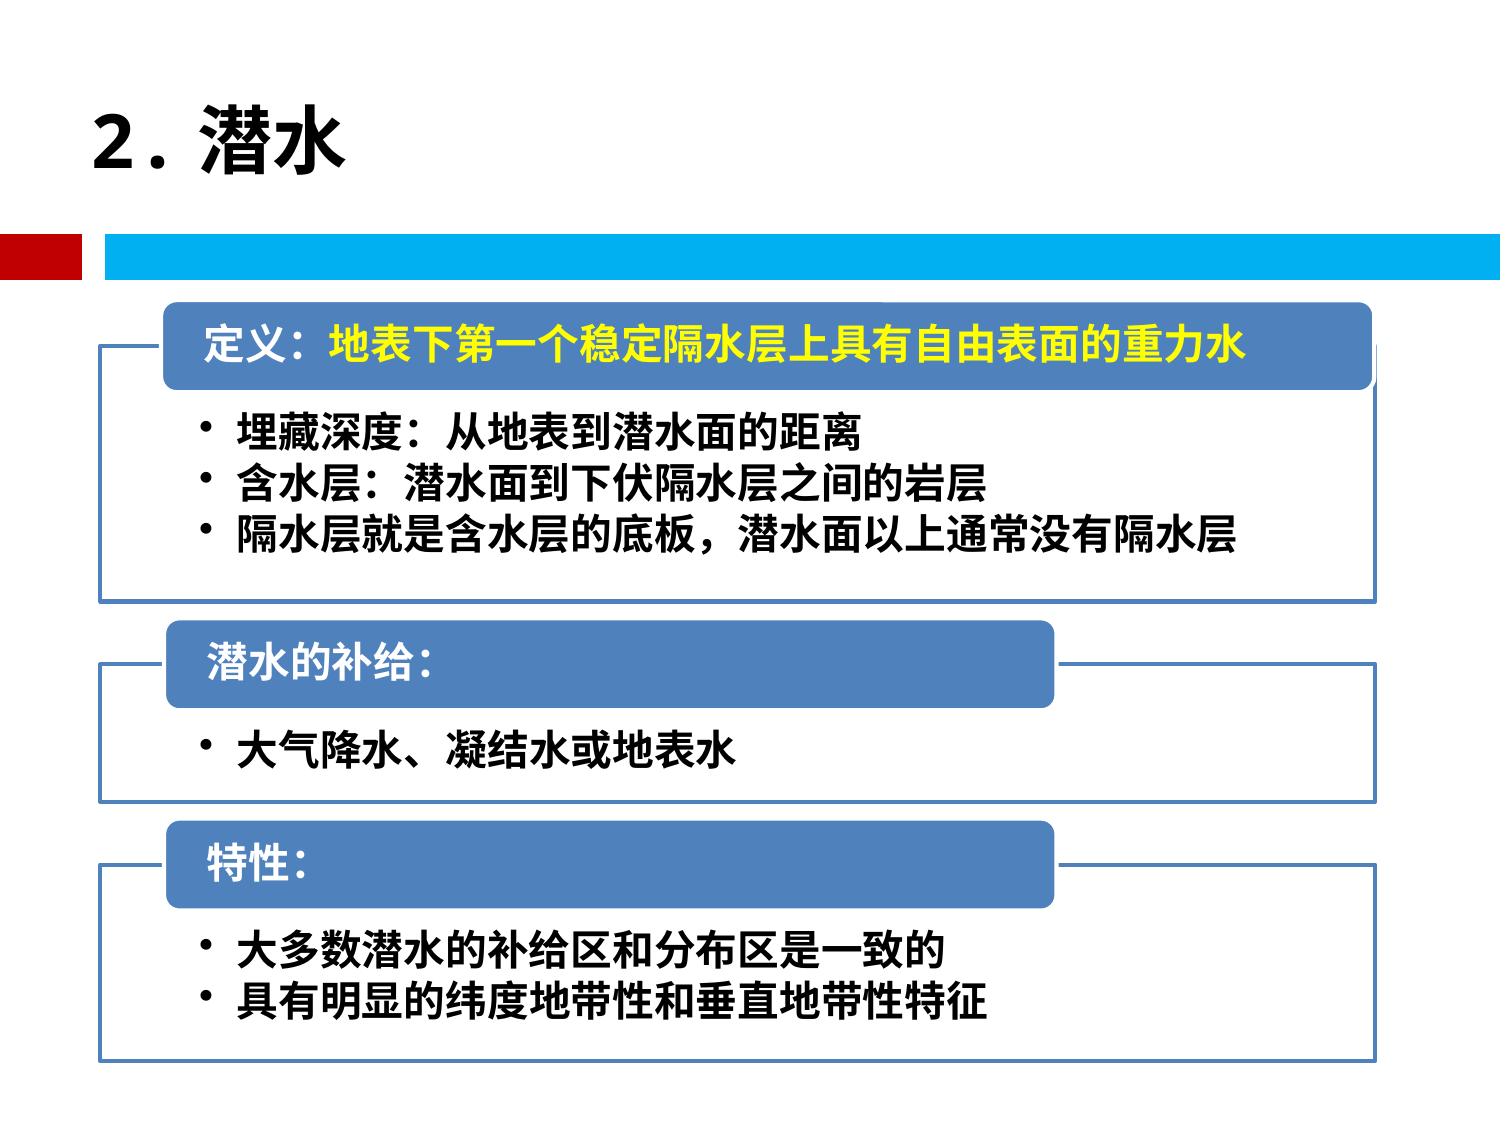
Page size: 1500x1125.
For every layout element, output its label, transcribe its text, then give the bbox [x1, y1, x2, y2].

title 2.潜水 [74, 44, 1426, 233]
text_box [100, 290, 1376, 1071]
